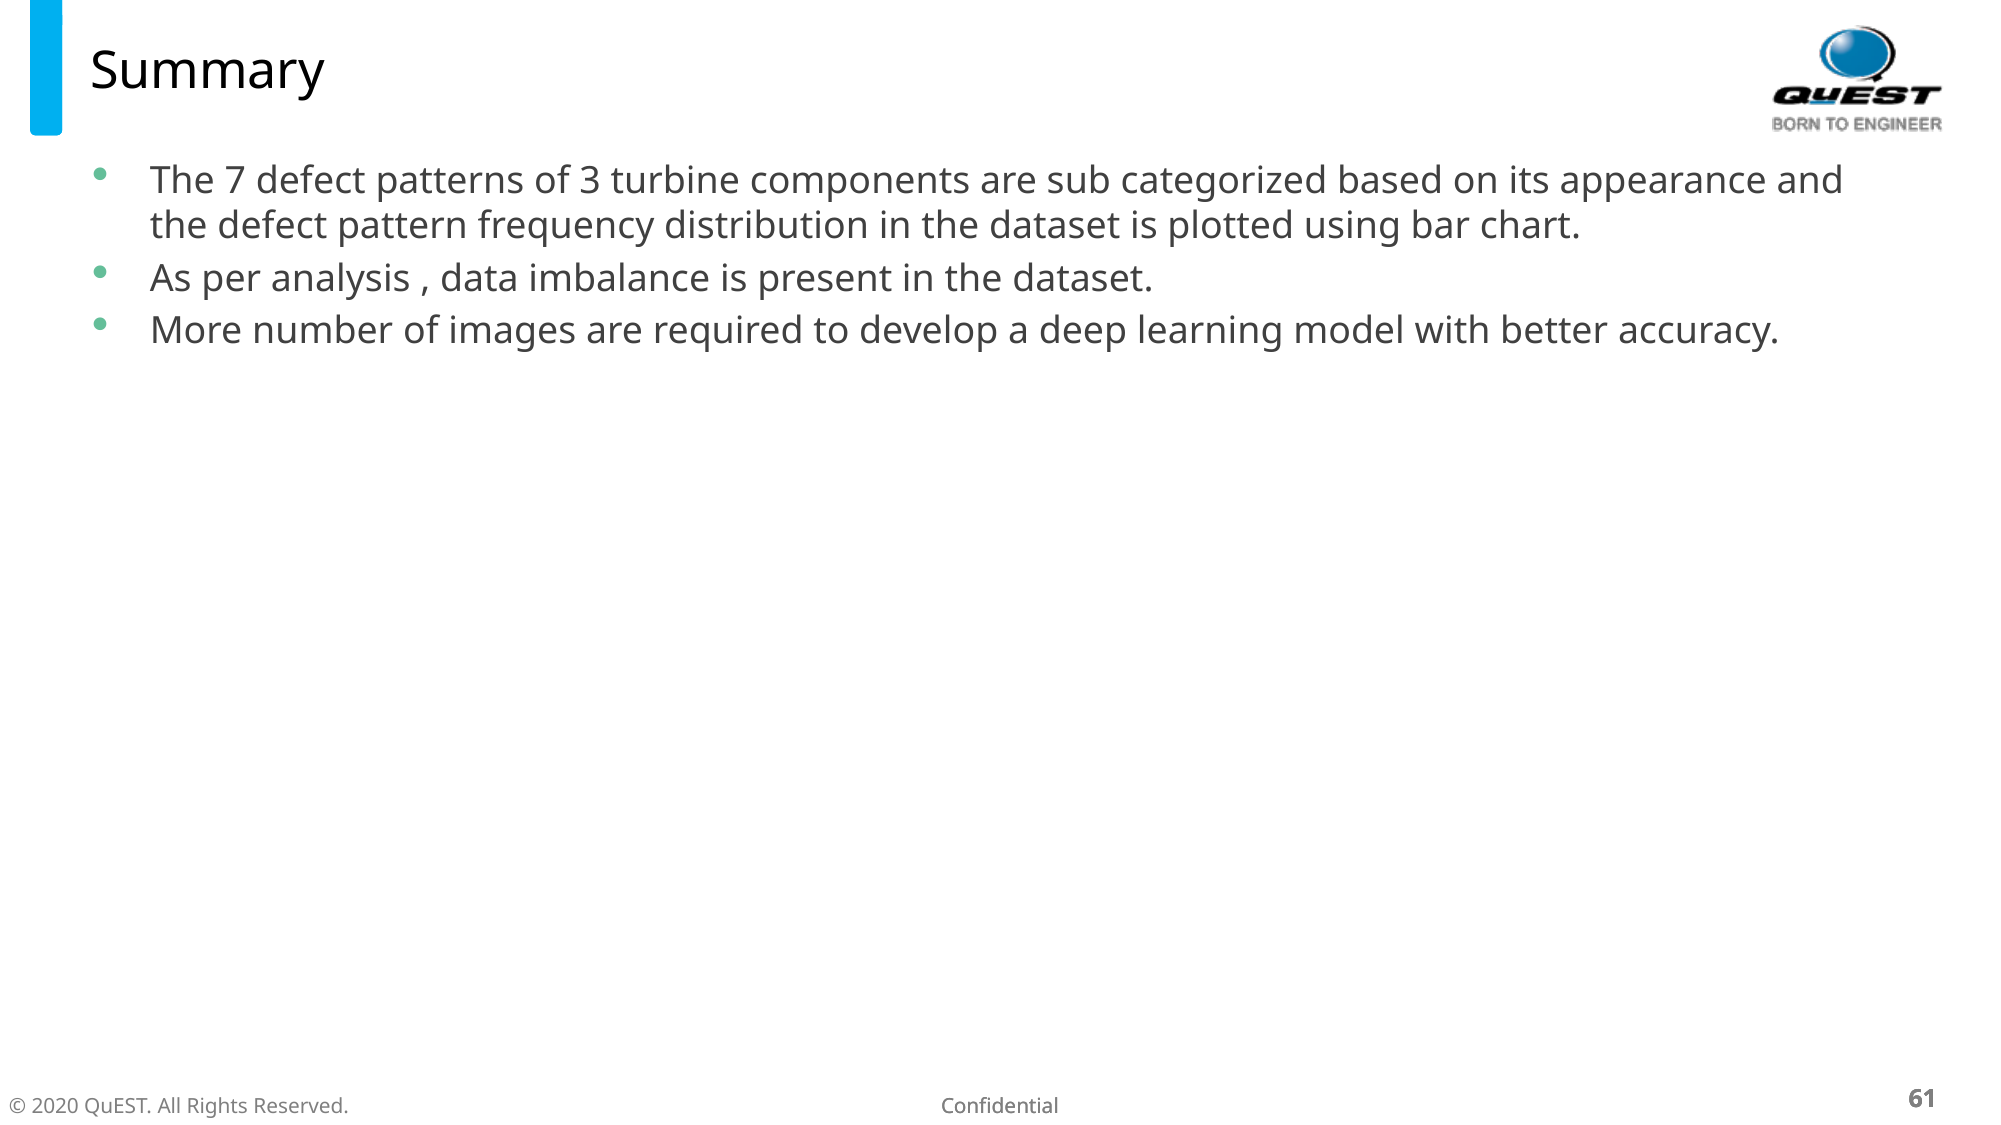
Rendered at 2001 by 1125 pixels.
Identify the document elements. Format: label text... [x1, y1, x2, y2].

list The 7 defect patterns of 3 turbine components are sub categorized based on its appearance and the defect pattern frequency distribution in the dataset is plotted using bar chart. As per analysis , data imbalance is present in the dataset. More number of images are required to develop a deep learning model with better accuracy. [78, 148, 1879, 987]
picture [1757, 10, 1959, 147]
title Summary [75, 10, 1575, 125]
